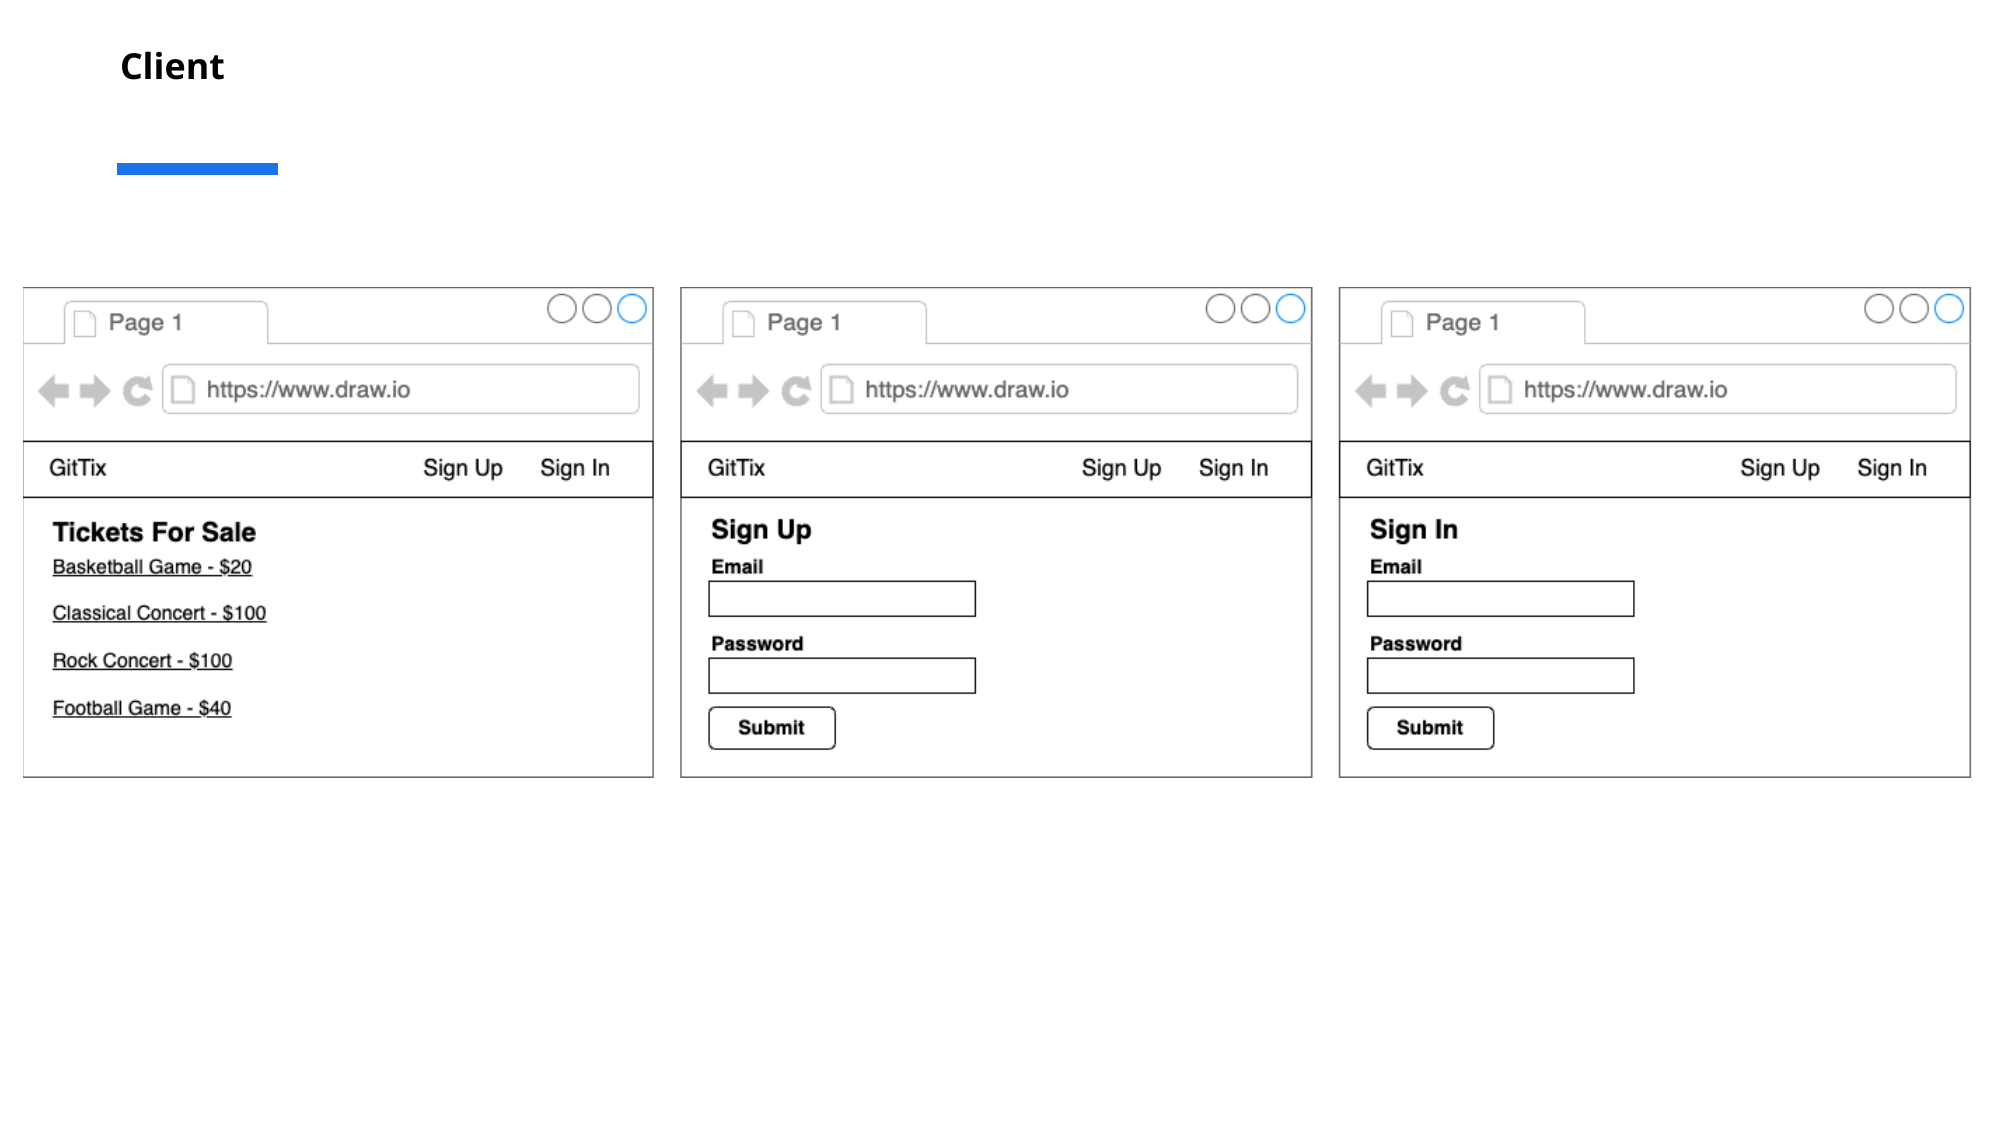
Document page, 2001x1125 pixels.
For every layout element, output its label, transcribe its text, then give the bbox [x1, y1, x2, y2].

title Client [105, 36, 1892, 139]
picture [22, 287, 1977, 778]
